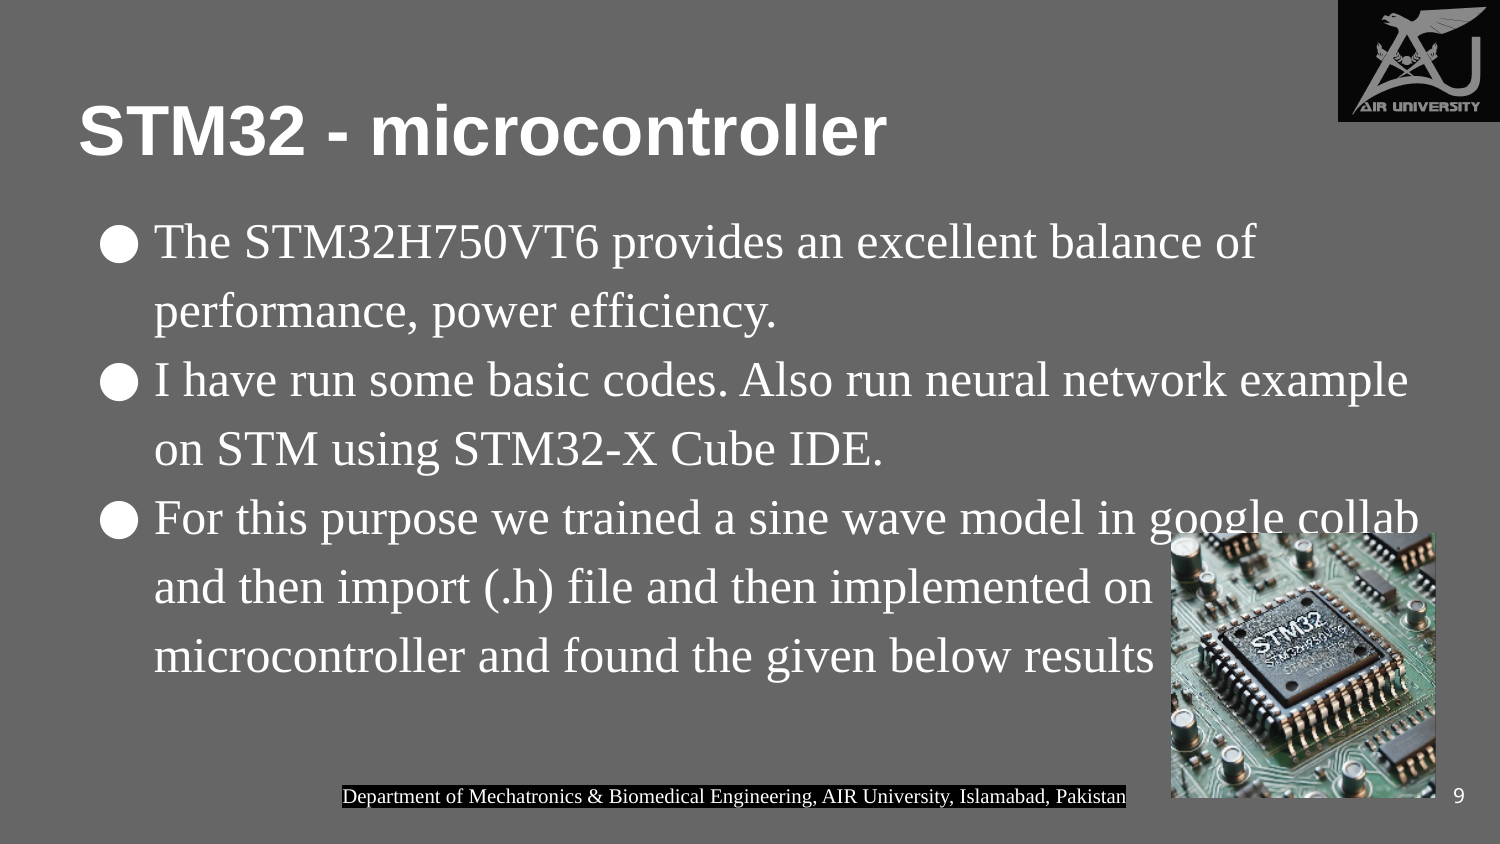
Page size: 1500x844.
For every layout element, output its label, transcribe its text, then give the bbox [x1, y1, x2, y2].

list The STM32H750VT6 provides an excellent balance of performance, power efficiency. I have run some basic codes. Also run neural network example on STM using STM32-X Cube IDE. For this purpose we trained a sine wave model in google collab and then import (.h) file and then implemented on microcontroller and found the given below results [63, 184, 1437, 571]
picture [1171, 533, 1437, 798]
slide_number 9 [1389, 764, 1480, 830]
picture [1338, 0, 1500, 122]
title STM32 - microcontroller [63, 19, 1437, 184]
